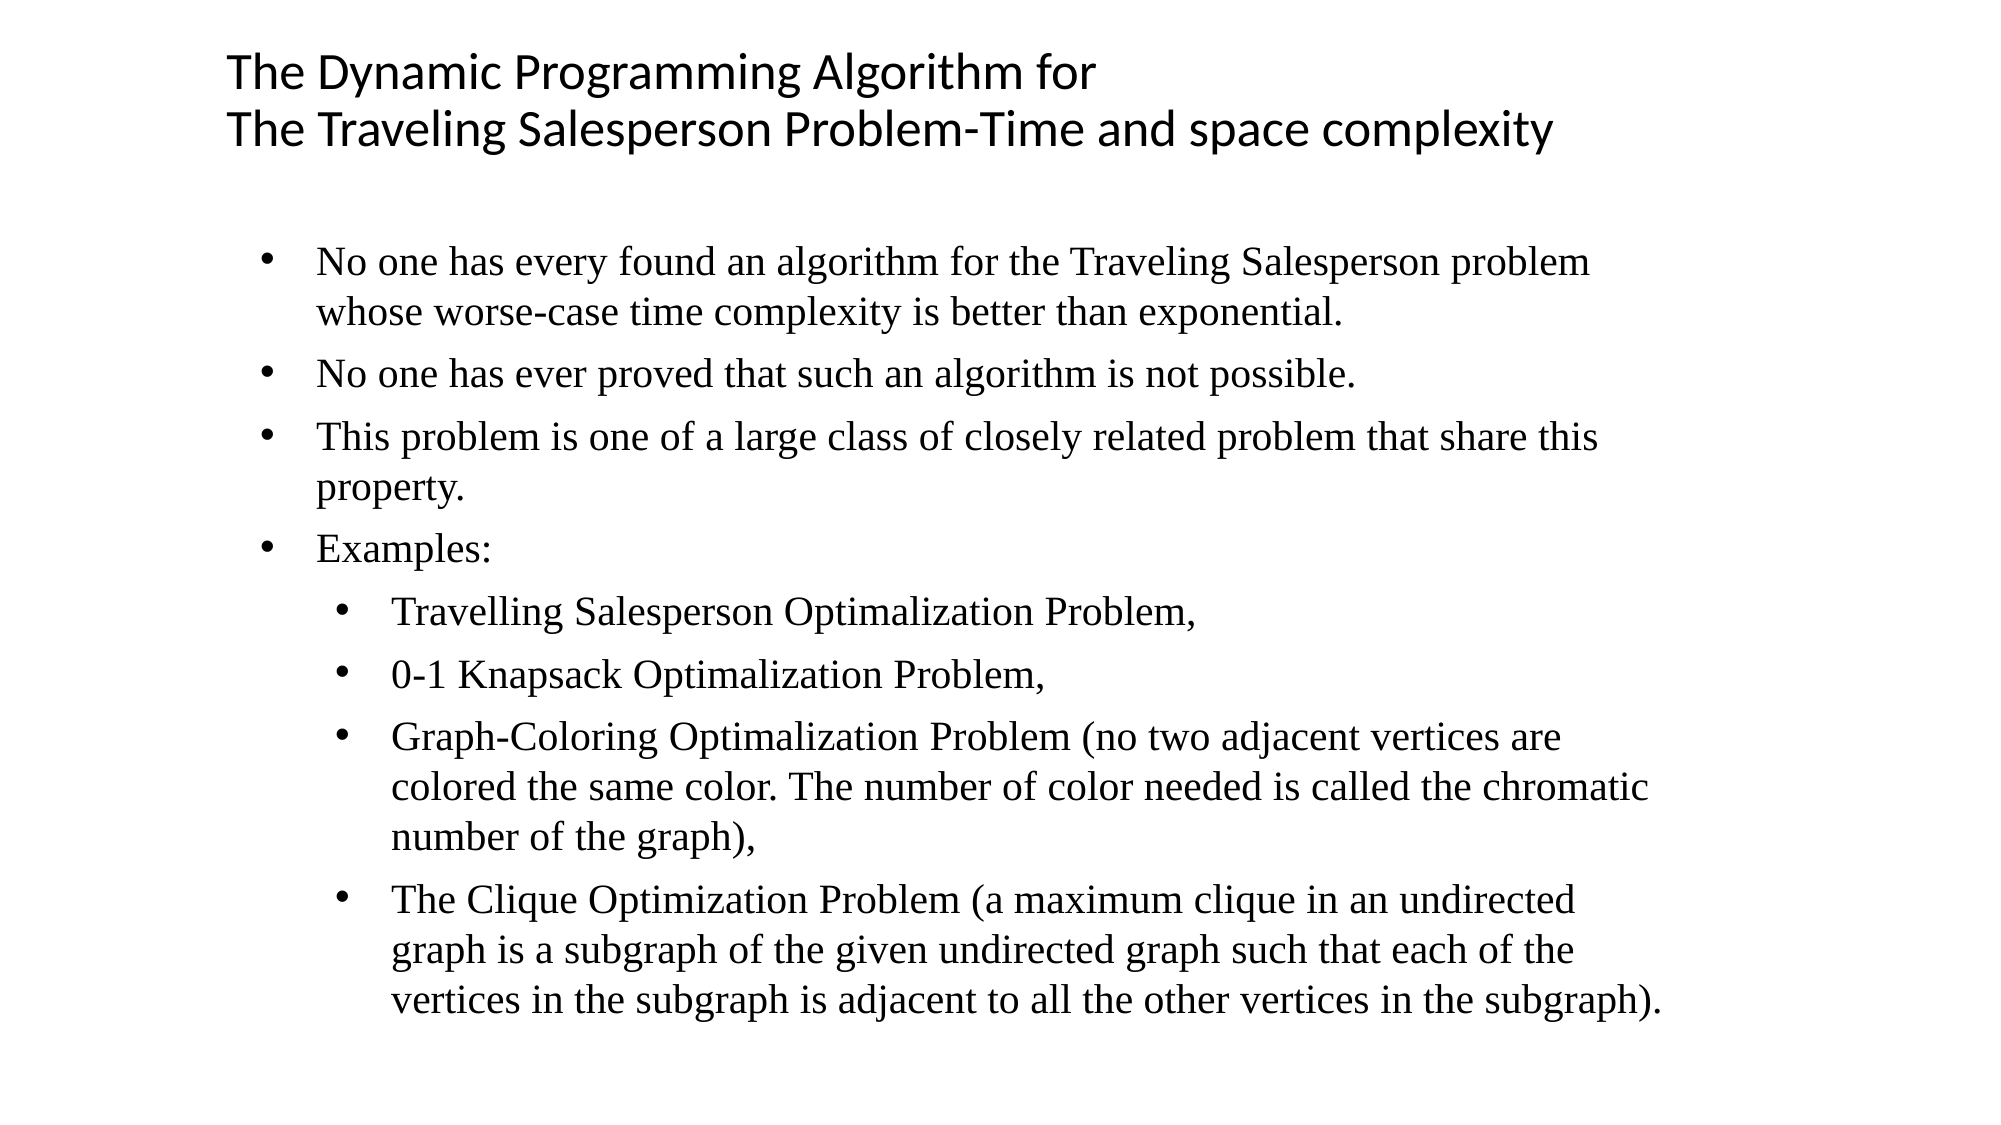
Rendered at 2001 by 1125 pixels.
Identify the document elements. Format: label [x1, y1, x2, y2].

text_box [211, 37, 1635, 205]
text_box [245, 226, 1686, 1029]
